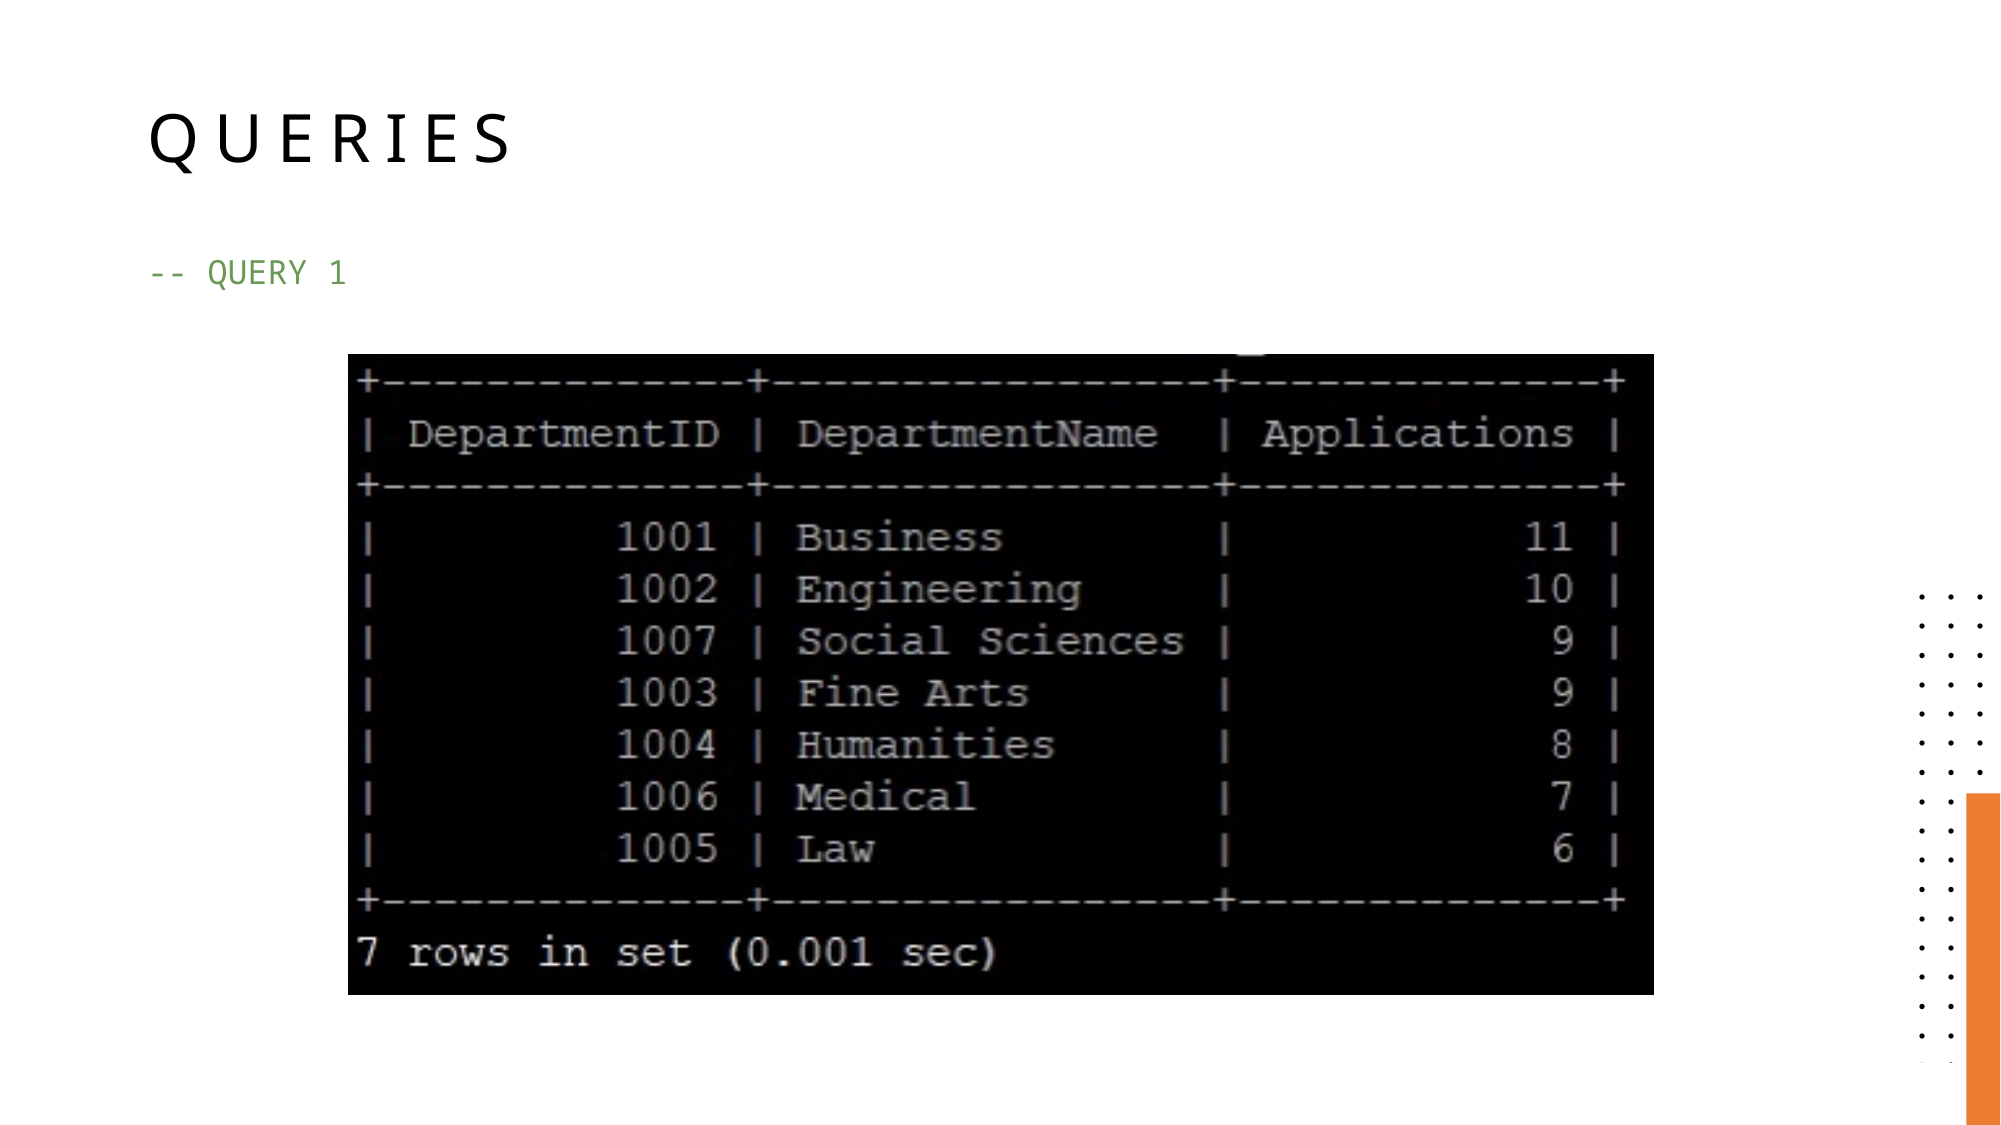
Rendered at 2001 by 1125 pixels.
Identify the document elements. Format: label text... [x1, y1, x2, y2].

list -- QUERY 1 [132, 232, 1832, 1007]
picture [1907, 582, 1994, 1064]
title Queries [132, 59, 1832, 184]
picture [348, 354, 1654, 995]
